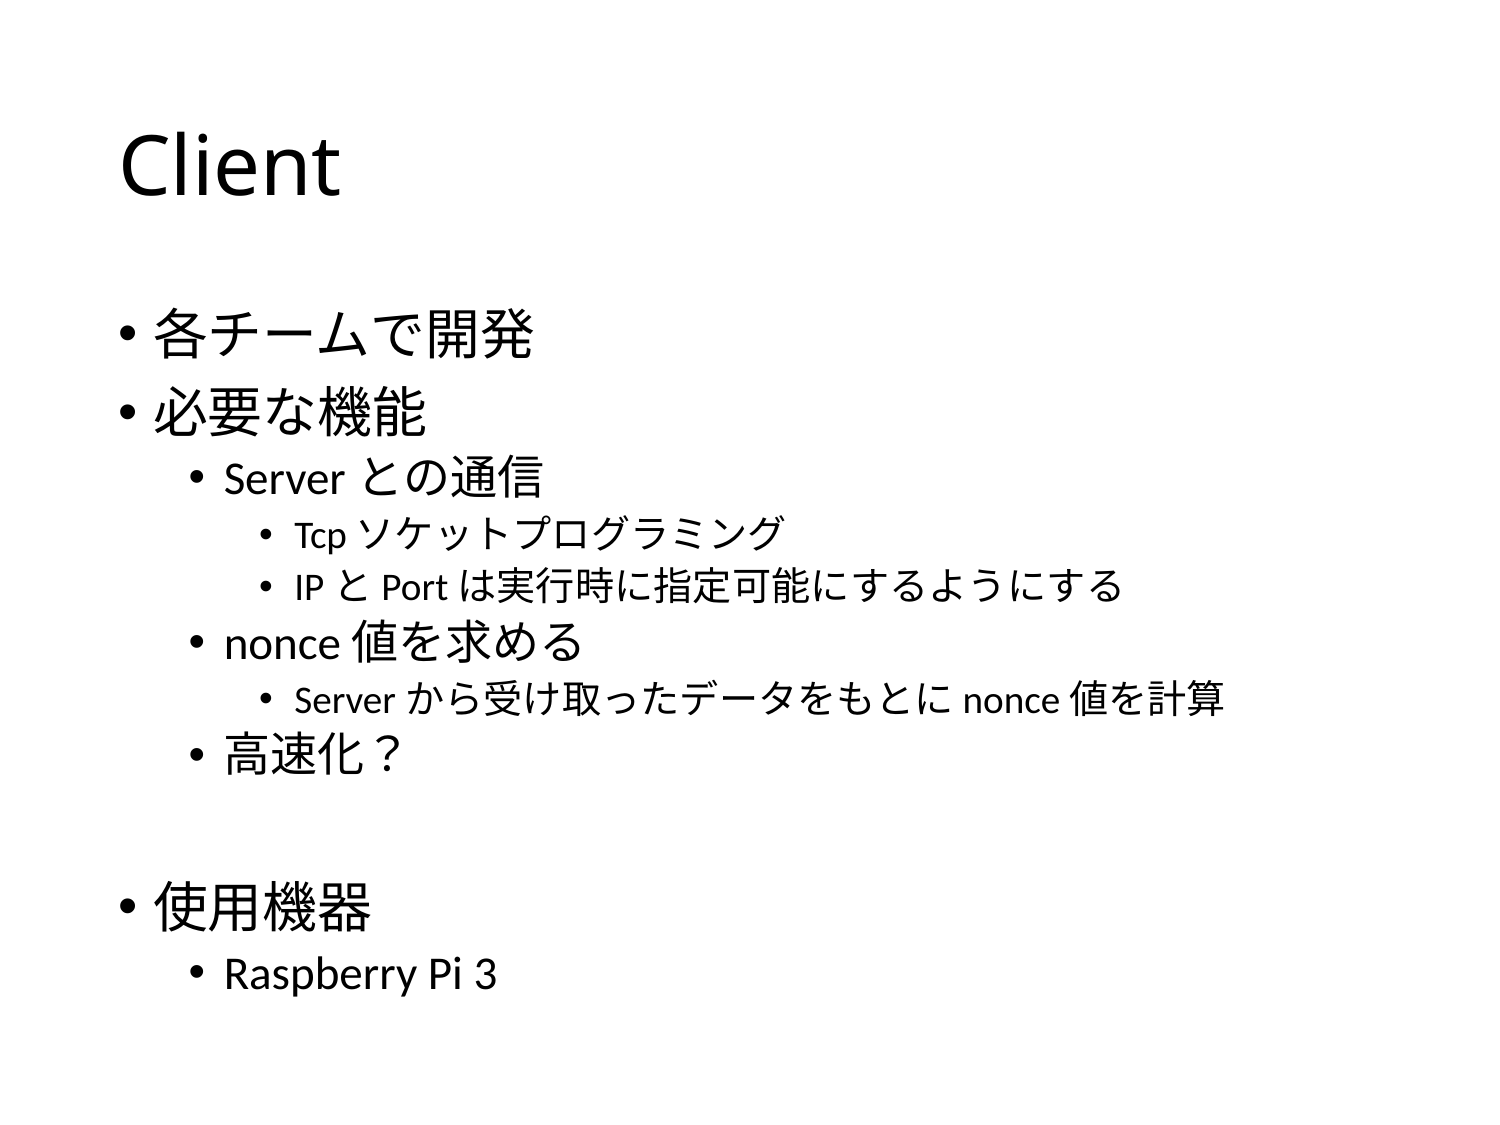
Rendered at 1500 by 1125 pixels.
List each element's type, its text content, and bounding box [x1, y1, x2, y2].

title Client [103, 59, 1397, 278]
list 各チームで開発 必要な機能 Serverとの通信 Tcpソケットプログラミング IPとPortは実行時に指定可能にするようにする nonce値を求める Serverから受け取ったデータをもとにnonce値を計算 高速化？ 使用機器 Raspberry Pi 3 [103, 299, 1397, 1014]
